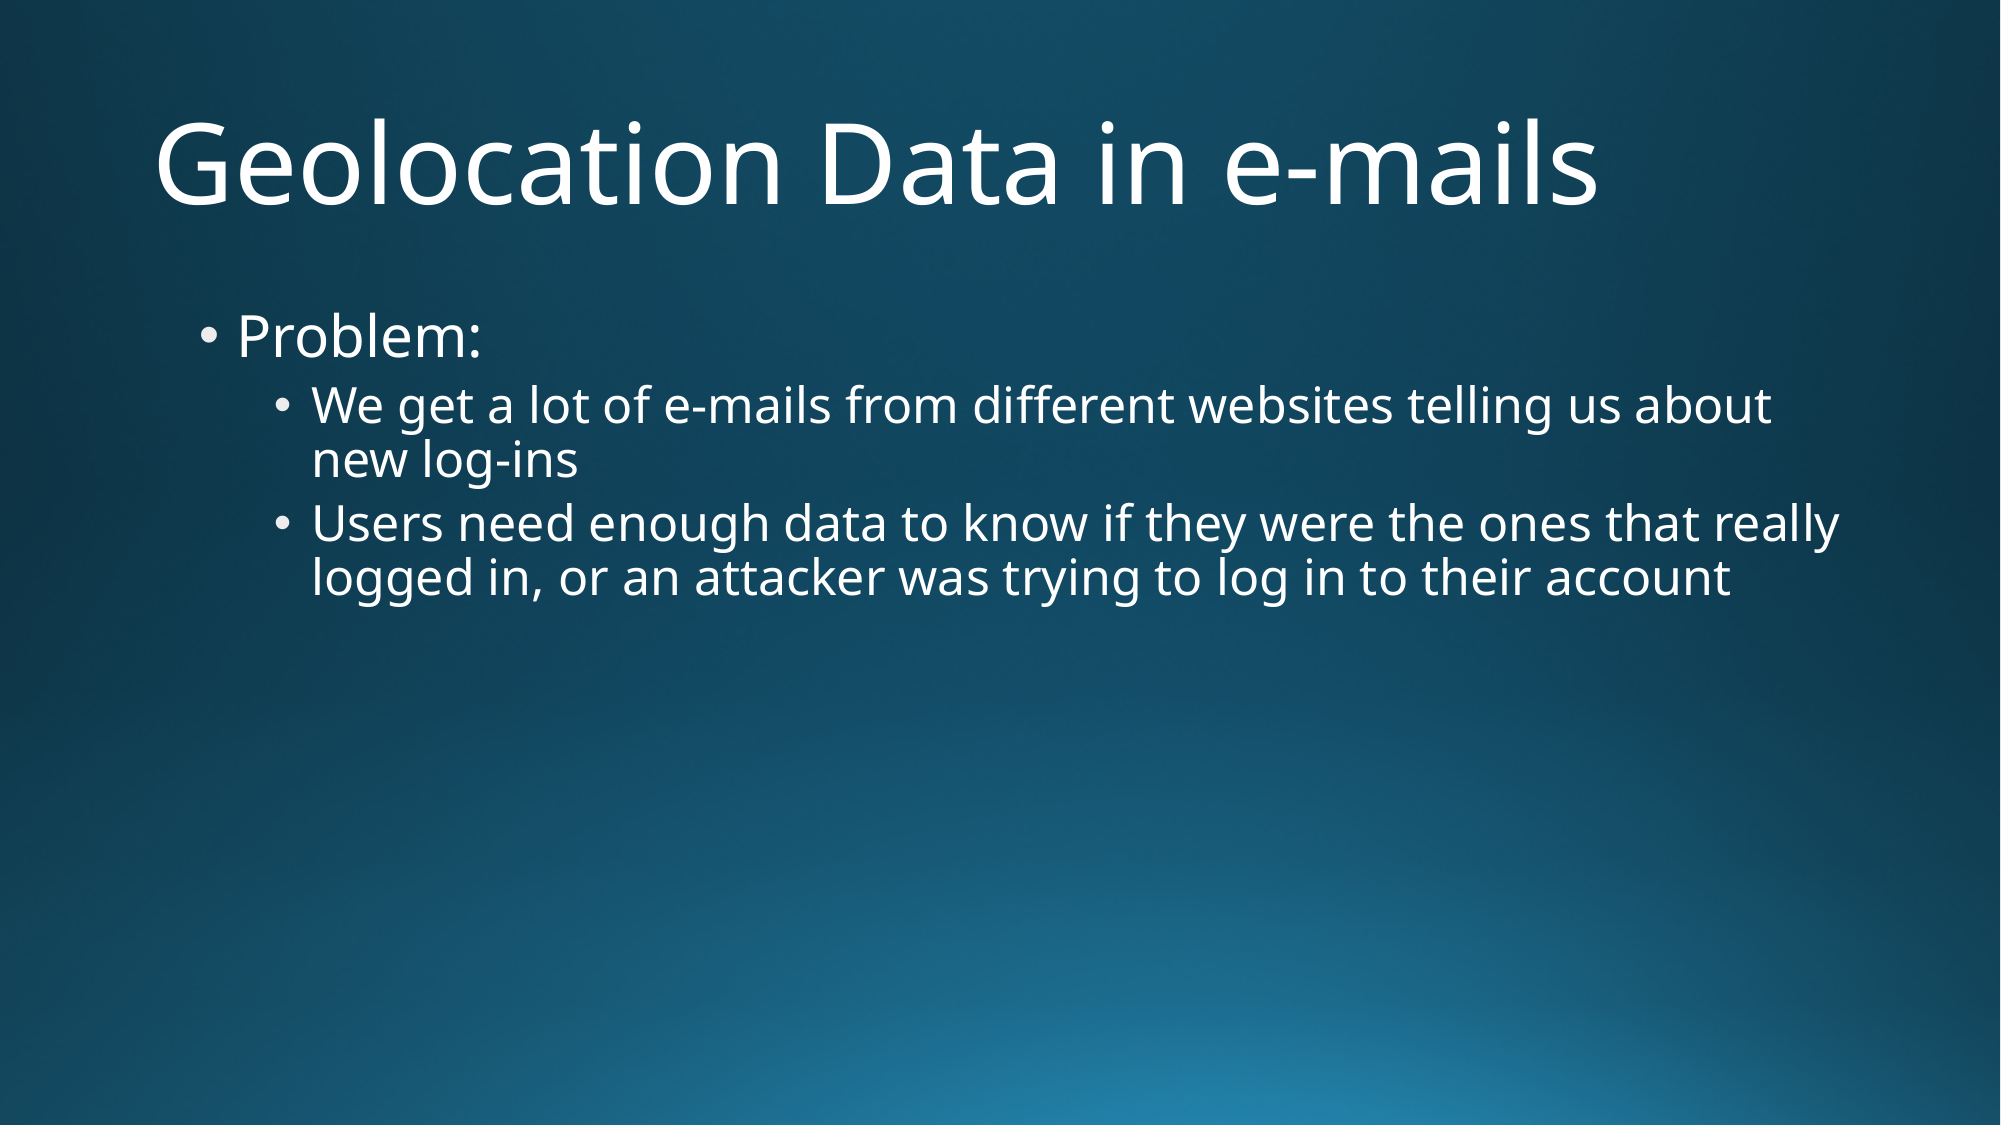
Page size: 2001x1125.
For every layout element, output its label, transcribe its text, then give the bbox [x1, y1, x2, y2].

list Problem: We get a lot of e-mails from different websites telling us about new log-ins Users need enough data to know if they were the ones that really logged in, or an attacker was trying to log in to their account [183, 299, 1863, 1014]
title Geolocation Data in e-mails [137, 59, 1863, 278]
picture [0, 0, 2001, 1125]
